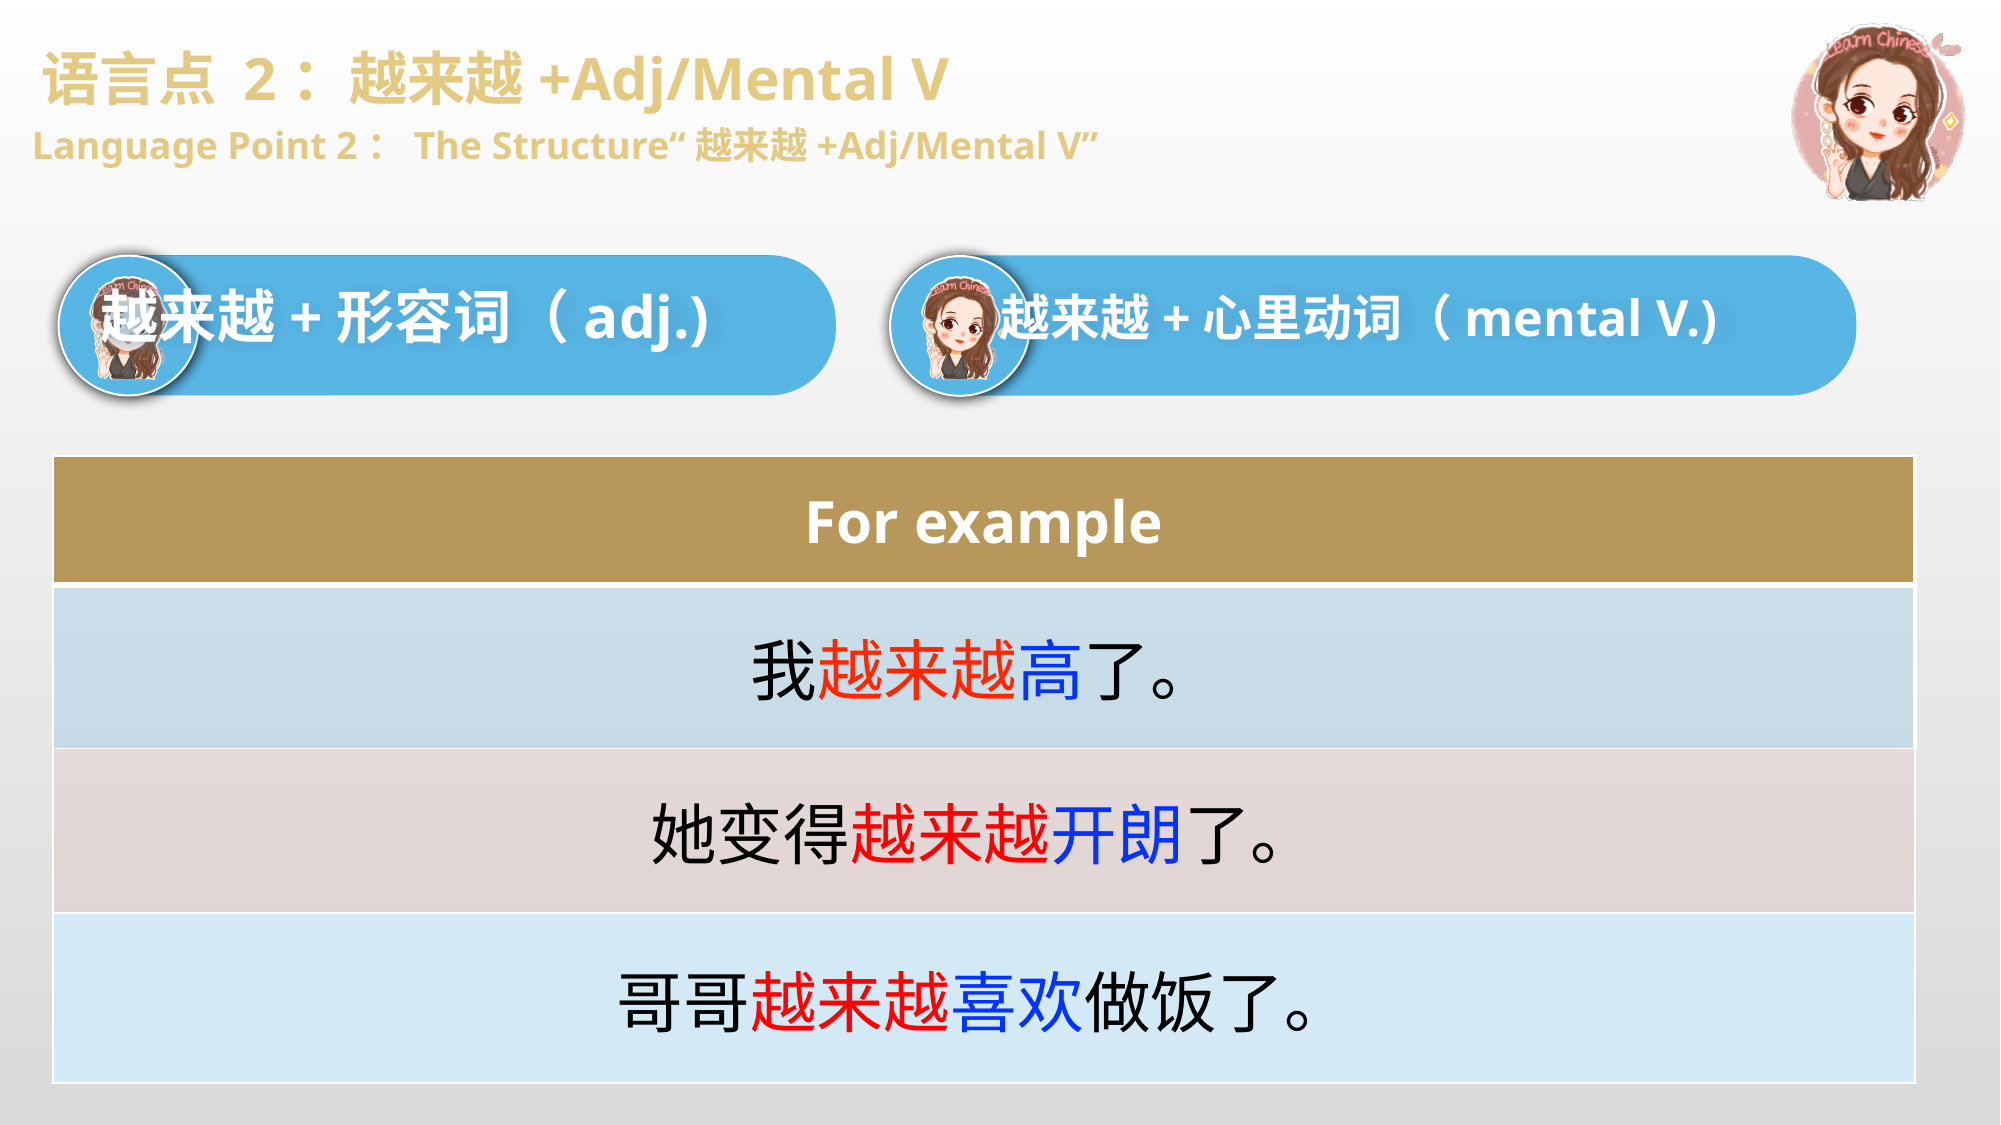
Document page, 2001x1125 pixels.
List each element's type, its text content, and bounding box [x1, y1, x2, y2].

text_box 越来越+心里动词（mental V.) [1030, 279, 1922, 354]
text_box Language Point 2：The Structure“越来越+Adj/Mental V” [17, 115, 1114, 175]
table_header For example [54, 457, 1913, 582]
picture [1758, 0, 1998, 240]
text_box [58, 255, 199, 402]
table_cell 她变得越来越开朗了。 [54, 749, 1914, 912]
text_box [1000, 254, 1823, 263]
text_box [890, 256, 1030, 402]
text_box 越来越+形容词（adj.) [199, 273, 877, 358]
text_box [199, 375, 819, 397]
table_cell 我越来越高了。 [54, 588, 1913, 748]
text_box [1030, 370, 1844, 397]
text_box 语言点 2：越来越+Adj/Mental V [27, 35, 1758, 120]
table_cell 哥哥越来越喜欢做饭了。 [54, 914, 1914, 1082]
